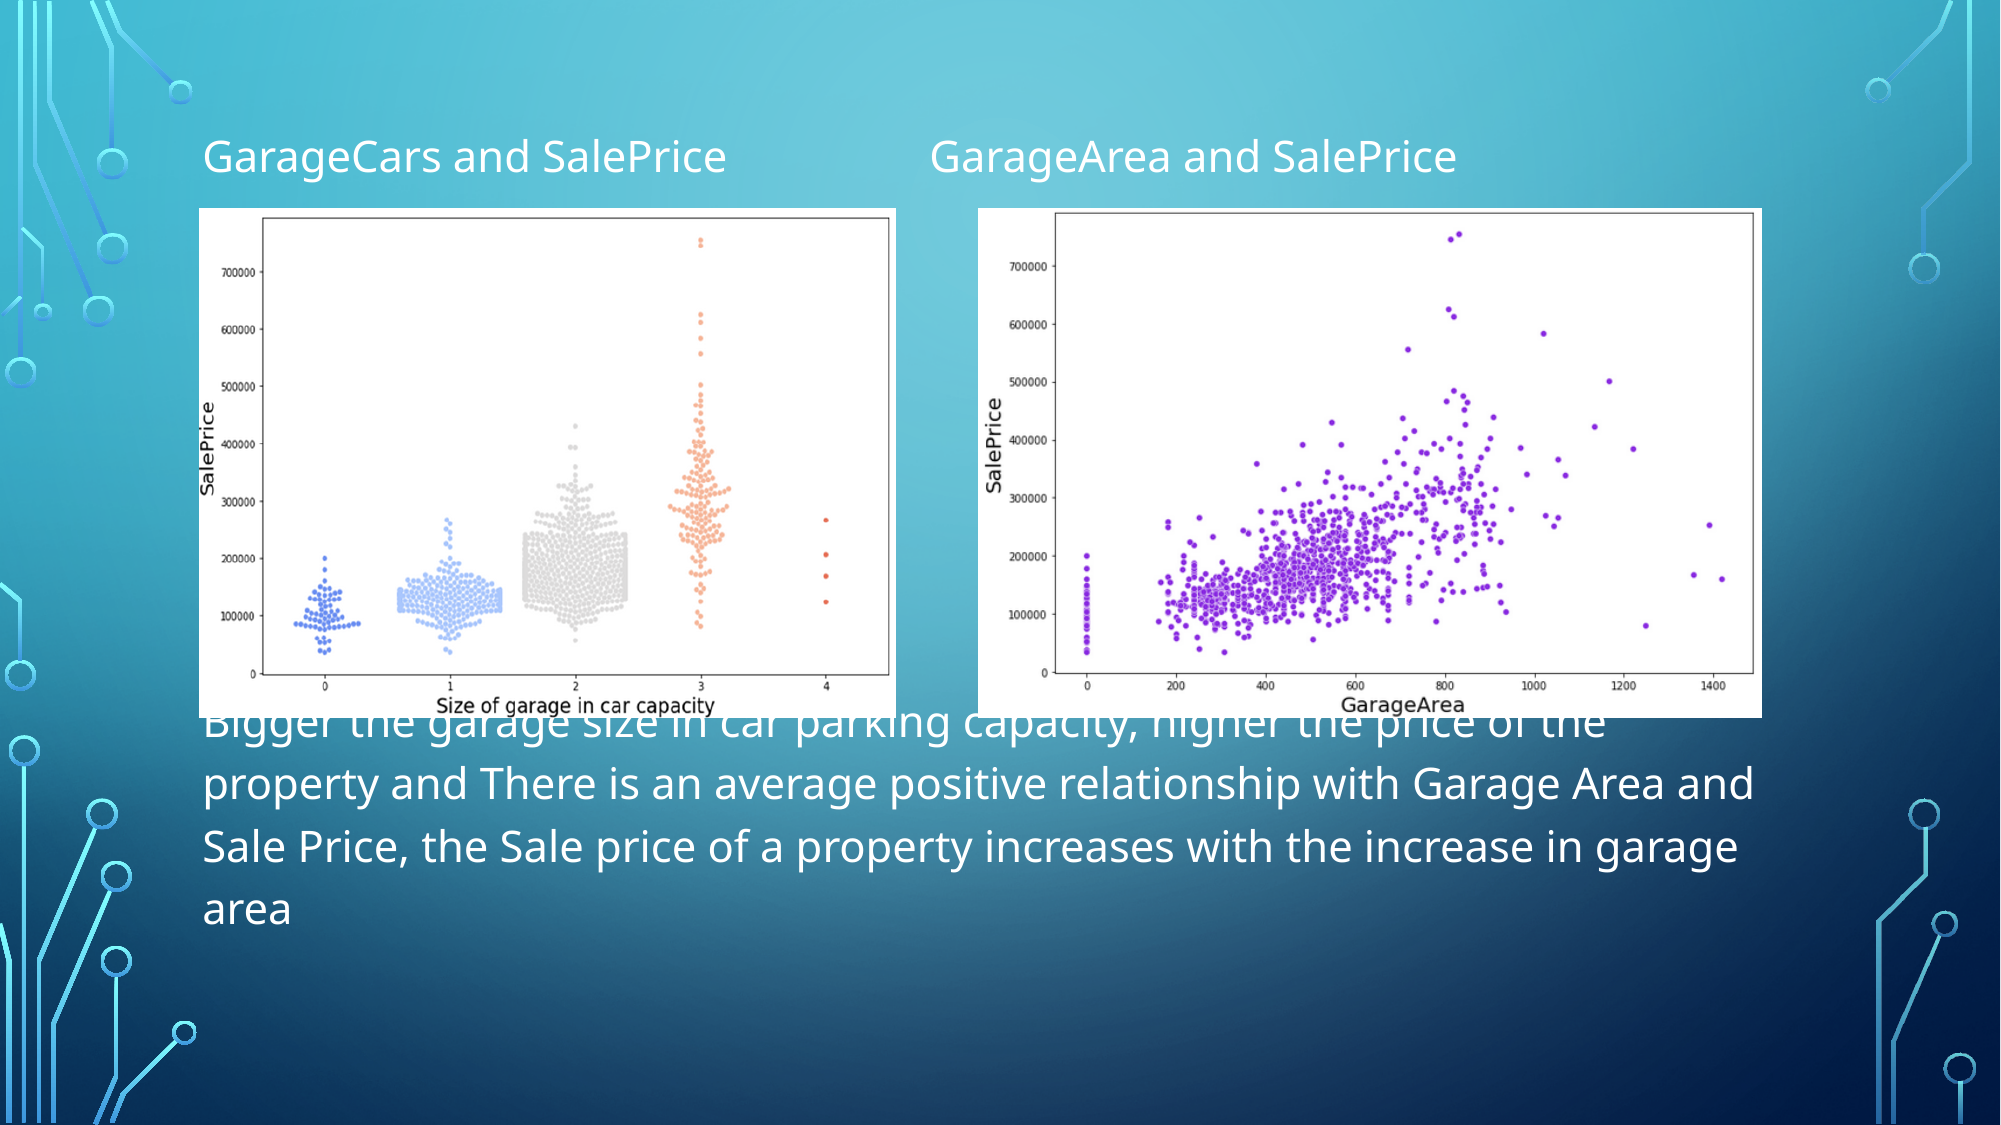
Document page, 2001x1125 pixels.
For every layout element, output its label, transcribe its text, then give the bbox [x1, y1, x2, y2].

picture [977, 208, 1762, 718]
picture [199, 208, 896, 718]
list GarageCars and SalePrice GarageArea and SalePrice Bigger the garage size in car parking capacity, higher the price of the property and There is an average positive relationship with Garage Area and Sale Price, the Sale price of a property increases with the increase in garage area [187, 110, 1813, 950]
